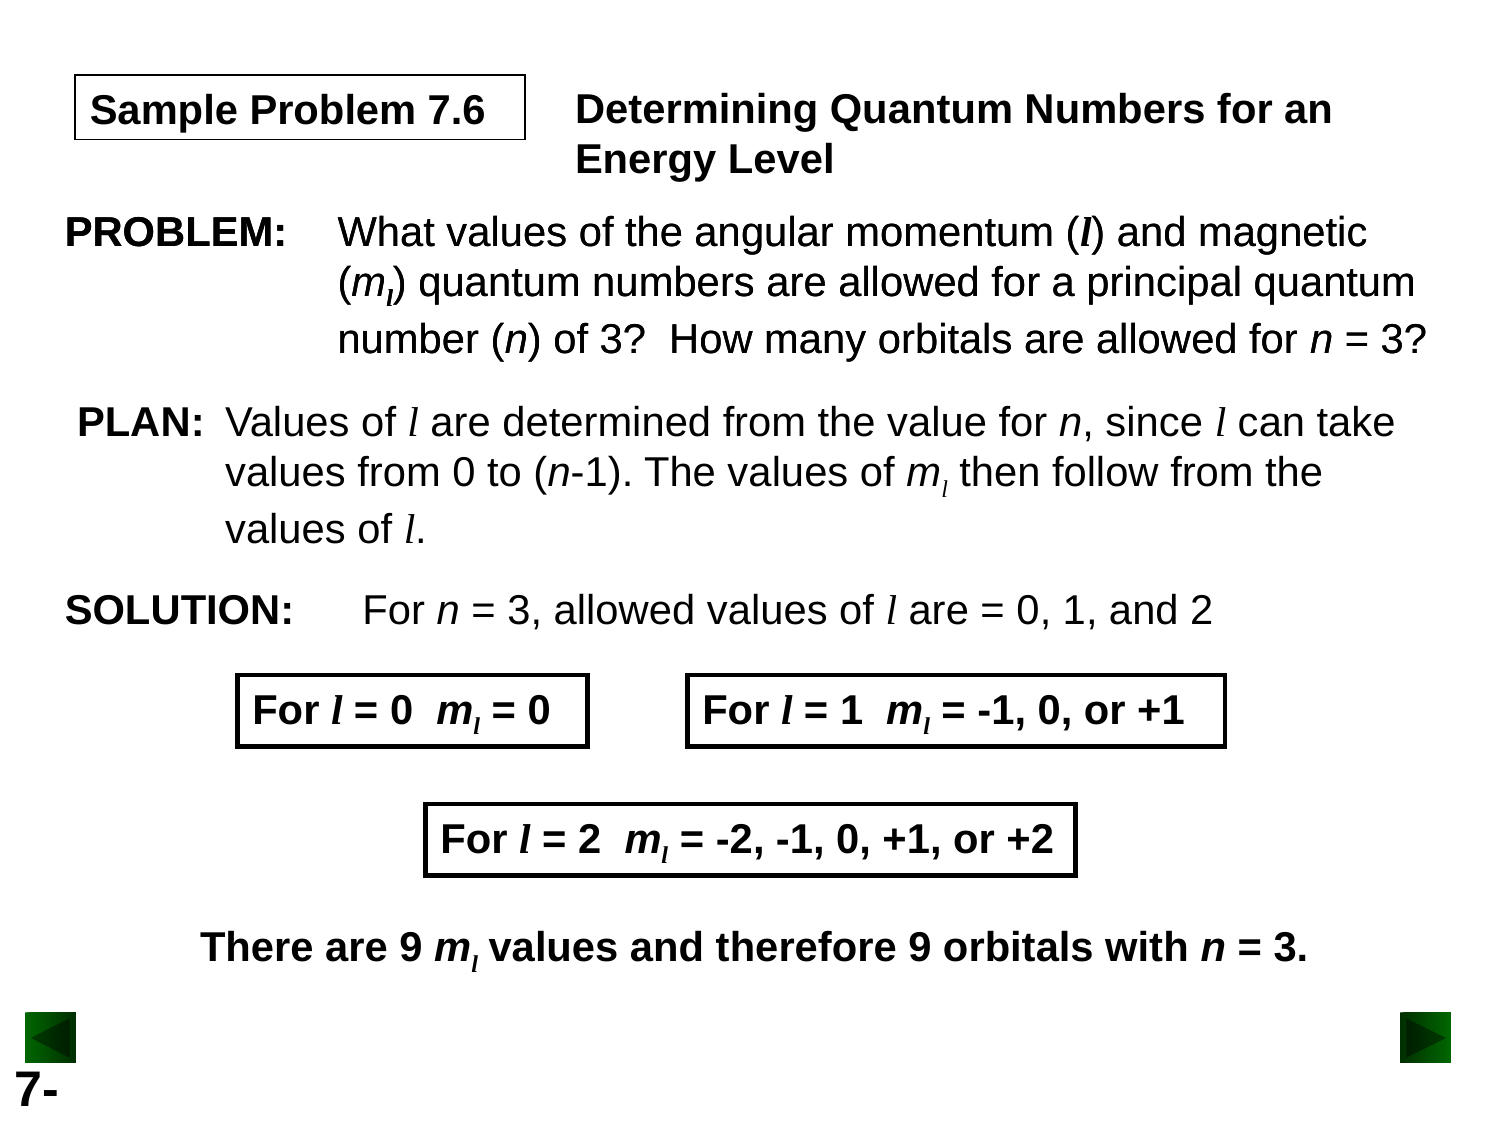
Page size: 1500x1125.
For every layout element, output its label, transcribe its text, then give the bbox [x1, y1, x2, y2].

text_box Sample Problem 7.6 [74, 75, 525, 140]
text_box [62, 387, 1441, 553]
text_box For l = 2 ml = -2, -1, 0, +1, or +2 [425, 804, 1076, 876]
text_box SOLUTION: [49, 575, 350, 640]
text_box Determining Quantum Numbers for an Energy Level [574, 74, 1463, 190]
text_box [49, 197, 1438, 363]
text_box For l = 1 ml = -1, 0, or +1 [687, 675, 1225, 747]
text_box For n = 3, allowed values of l are = 0, 1, and 2 [362, 575, 1325, 640]
text_box There are 9 ml values and therefore 9 orbitals with n = 3. [199, 912, 1325, 985]
text_box For l = 0 ml = 0 [237, 675, 588, 747]
